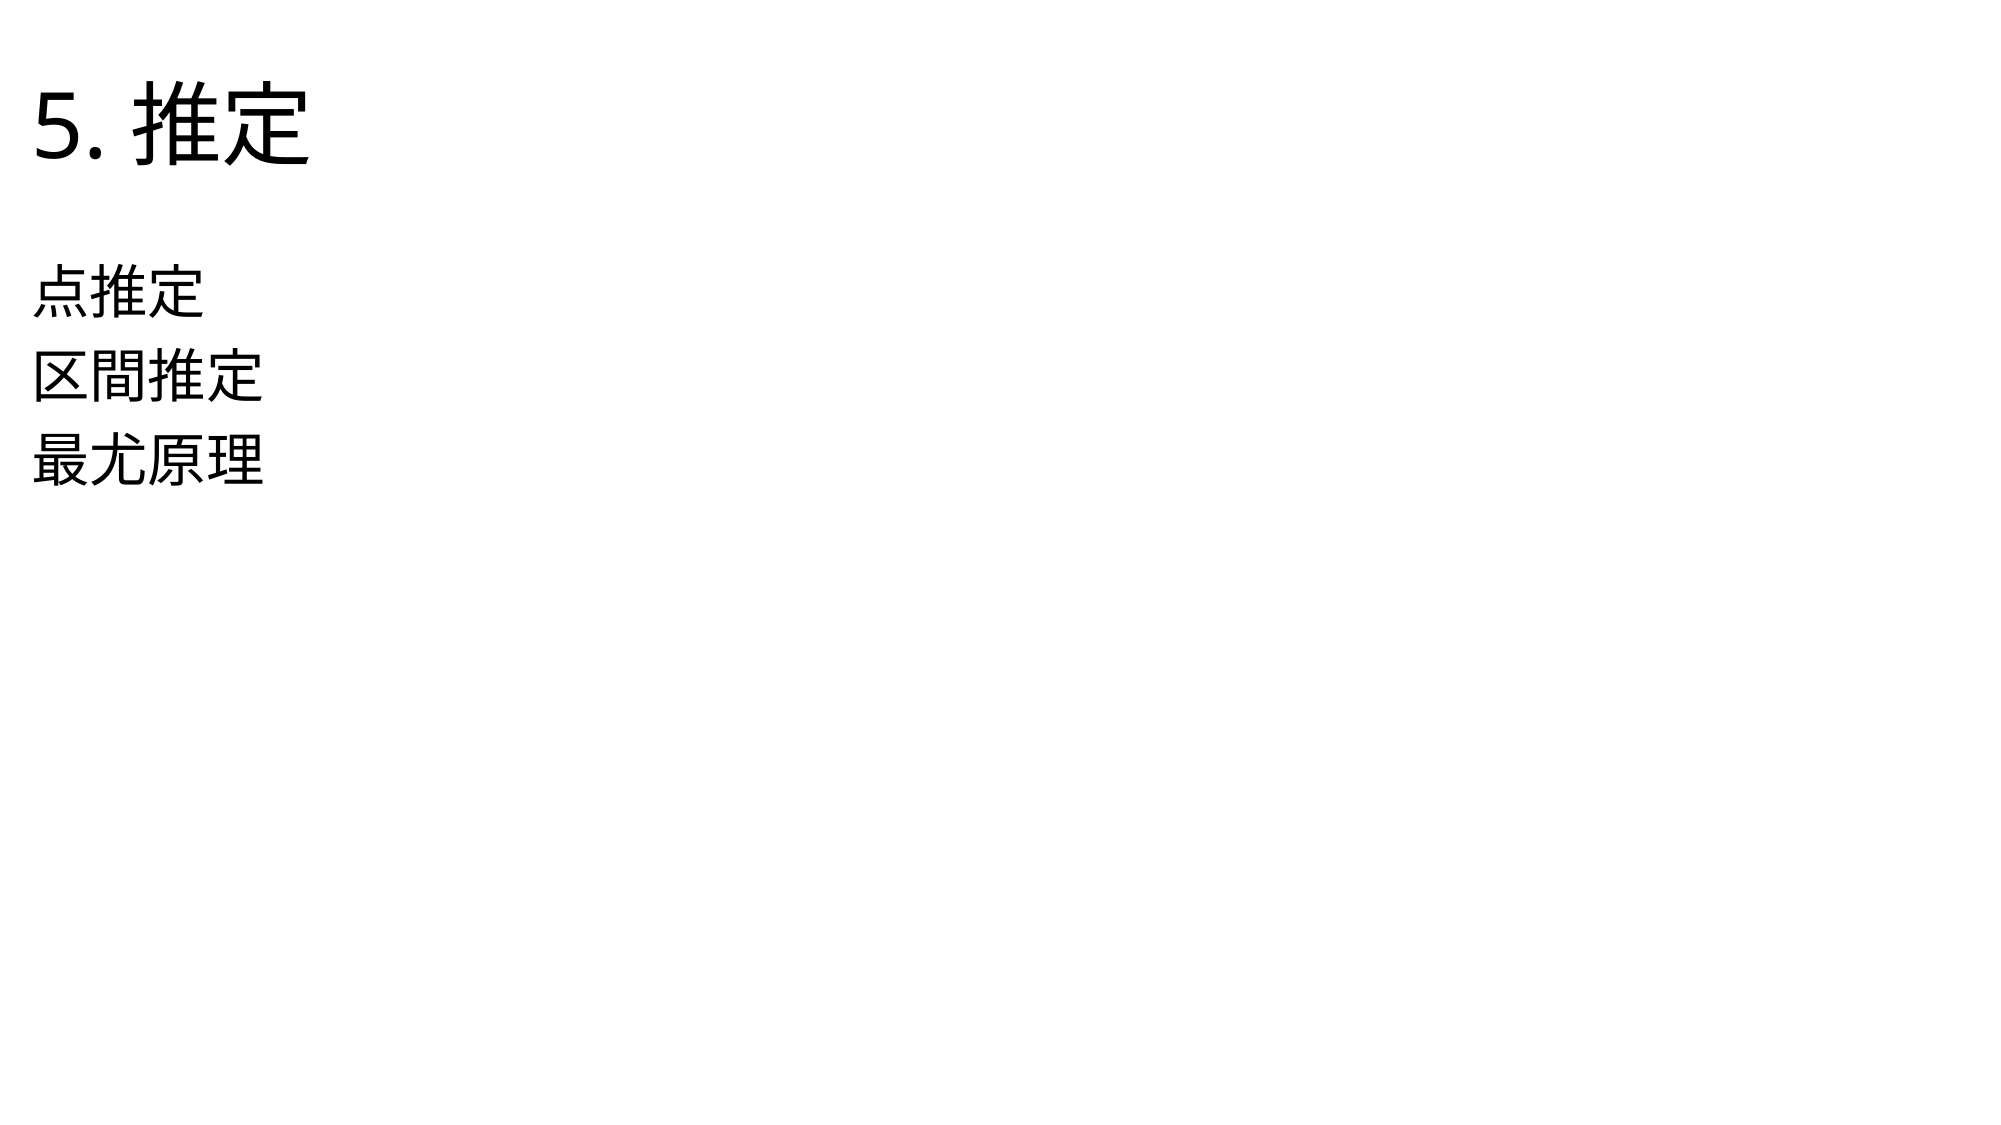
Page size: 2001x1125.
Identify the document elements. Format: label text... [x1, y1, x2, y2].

list 点推定 区間推定 最尤原理 [16, 255, 1975, 1125]
title 5.推定 [16, 20, 1975, 238]
